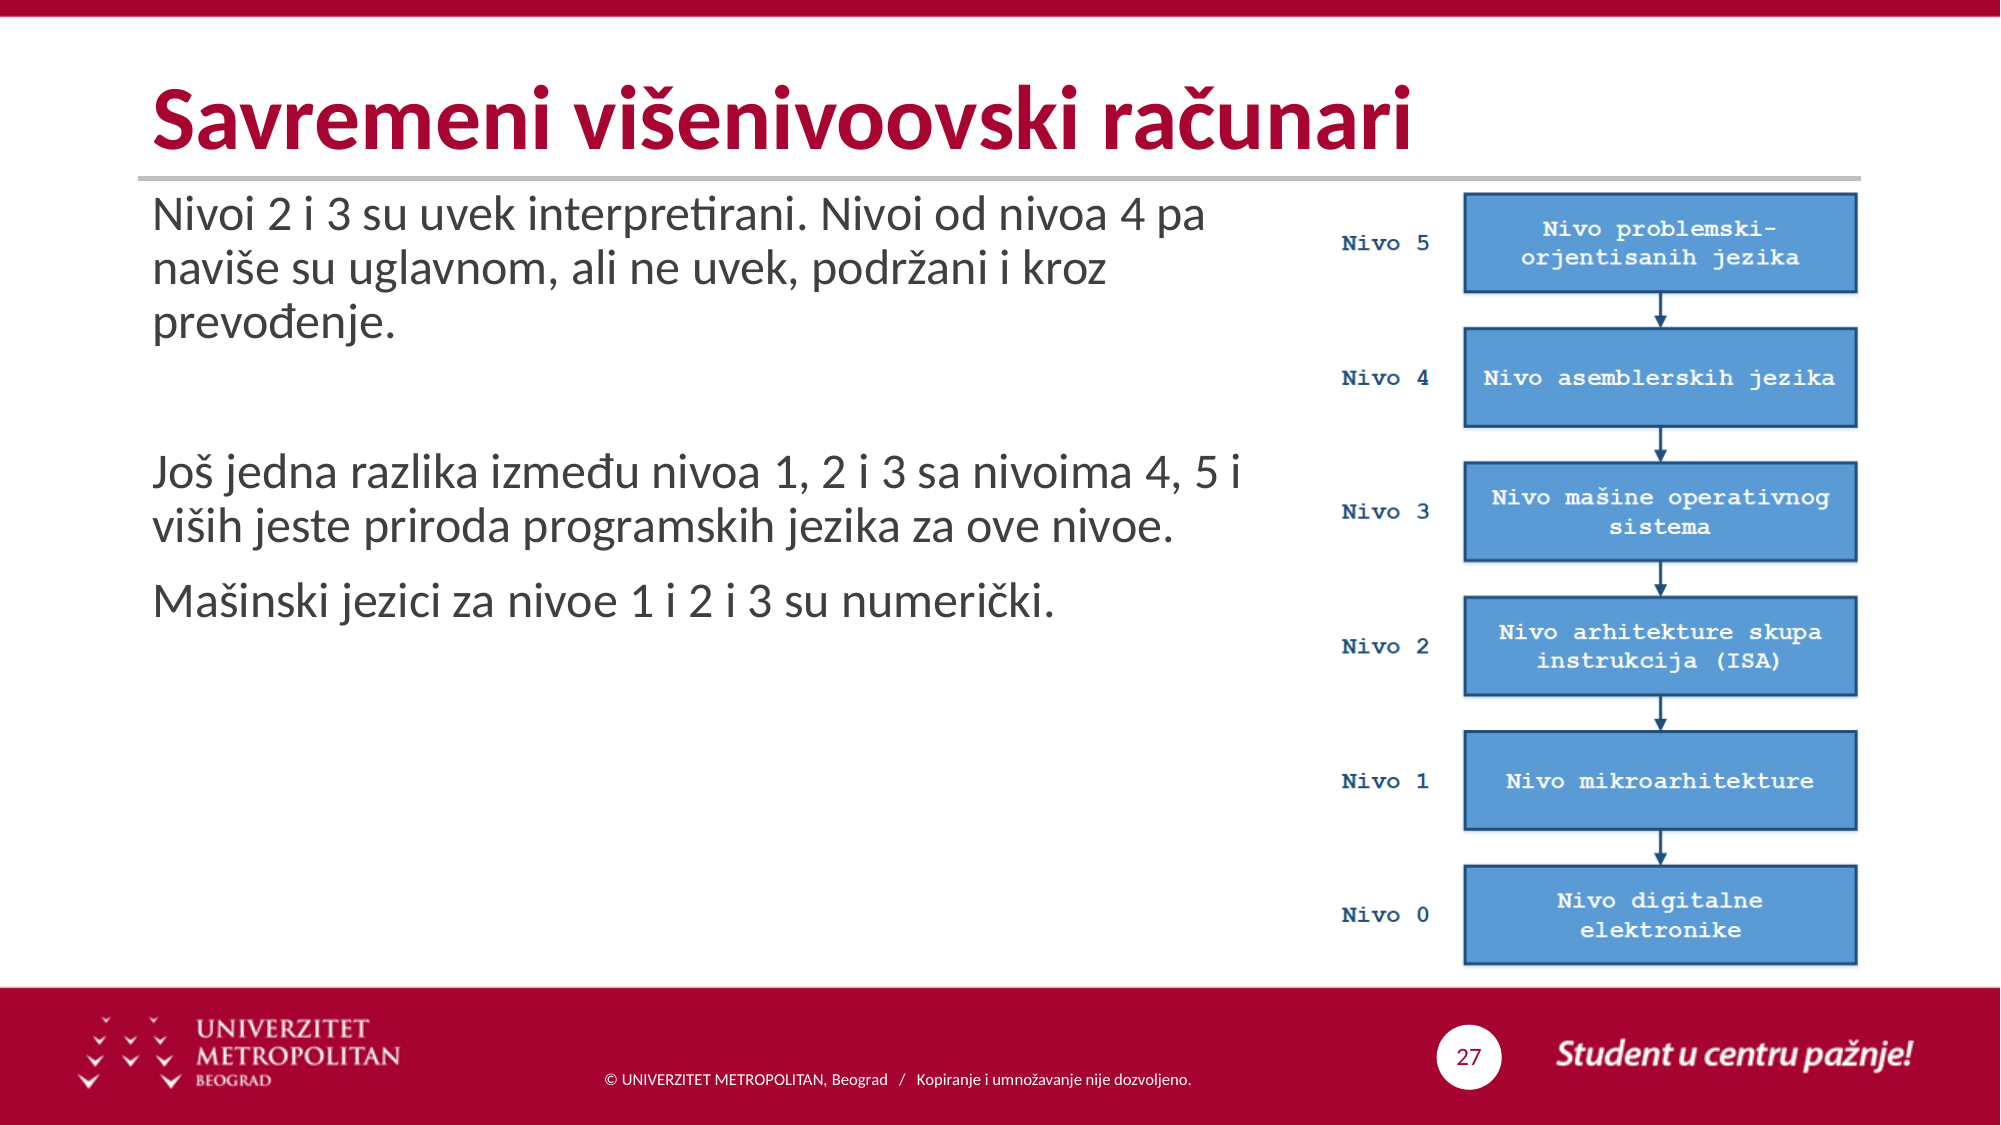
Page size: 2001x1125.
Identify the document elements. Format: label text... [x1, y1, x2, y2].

title Savremeni višenivoovski računari [137, 63, 1863, 202]
picture [0, 0, 2000, 1125]
list Nivoi 2 i 3 su uvek interpretirani. Nivoi od nivoa 4 pa naviše su uglavnom, ali ne uvek, podržani i kroz prevođenje. Još jedna razlika između nivoa 1, 2 i 3 sa nivoima 4, 5 i viših jeste priroda programskih jezika za ove nivoe. Mašinski jezici za nivoe 1 i 2 i 3 su numerički. [137, 202, 1291, 969]
